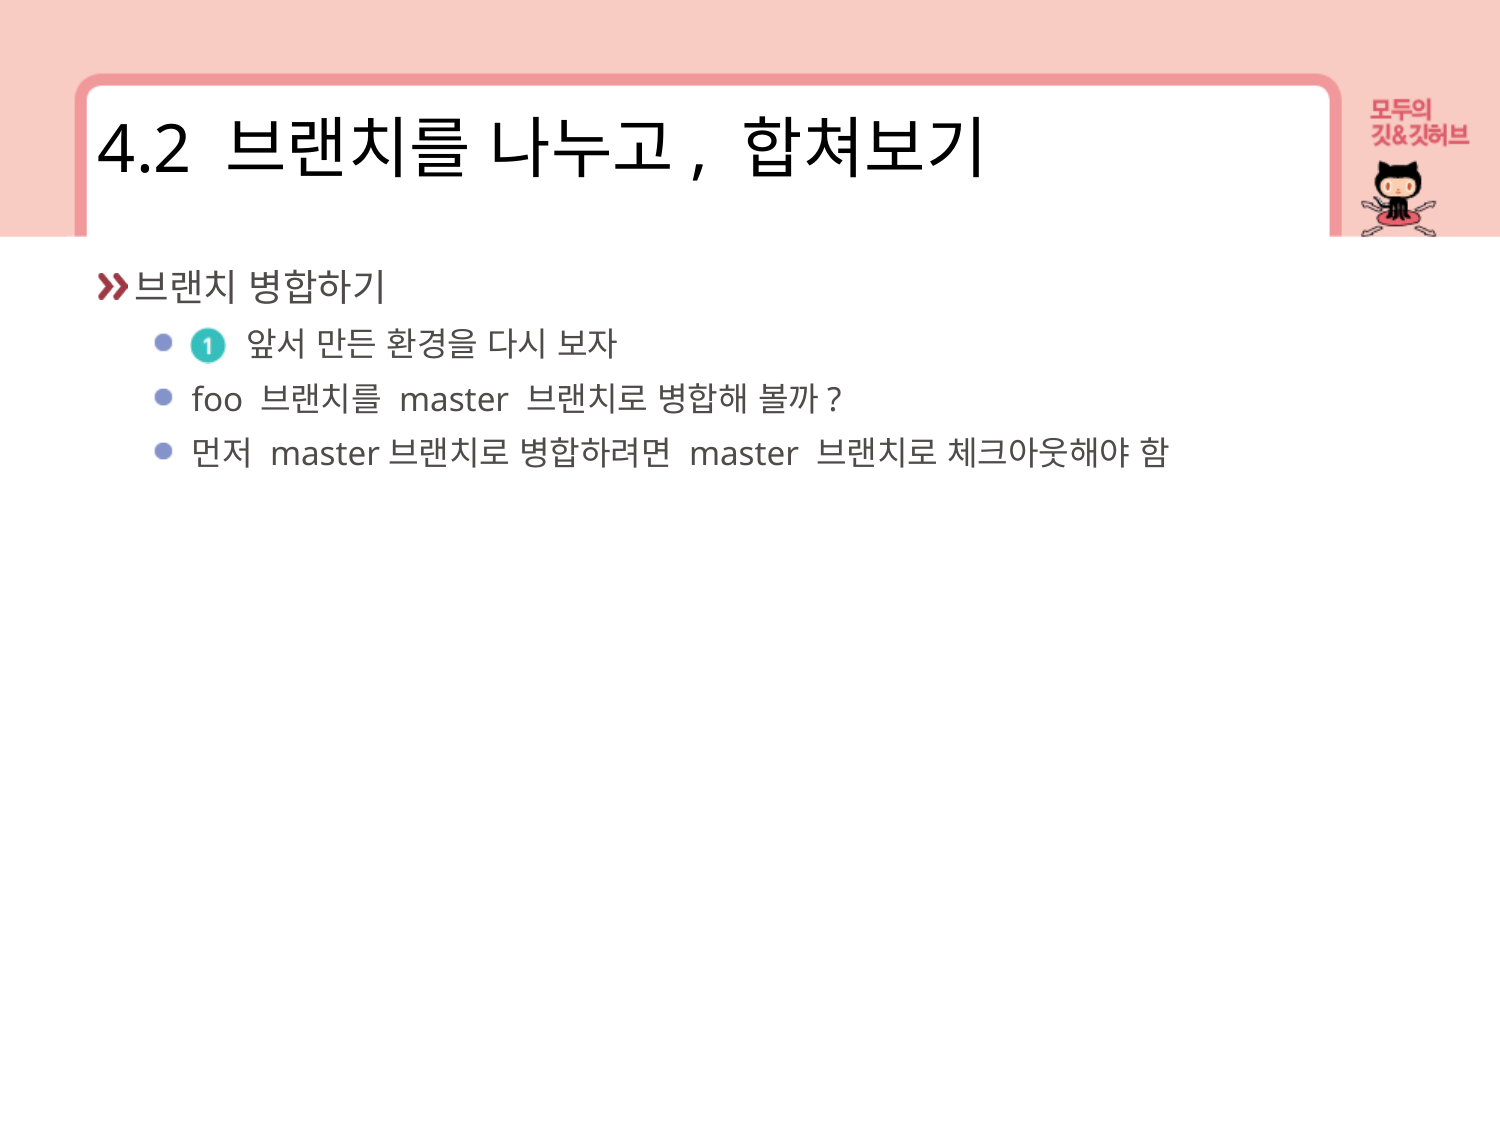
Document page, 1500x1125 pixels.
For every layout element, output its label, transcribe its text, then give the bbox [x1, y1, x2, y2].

text_box 브랜치 병합하기 앞서 만든 환경을 다시 보자 foo 브랜치를 master 브랜치로 병합해 볼까? 먼저 master브랜치로 병합하려면 master 브랜치로 체크아웃해야 함 [82, 252, 1413, 1067]
text_box 4.2 브랜치를 나누고, 합쳐보기 [82, 61, 1413, 193]
picture [0, 0, 1500, 1125]
